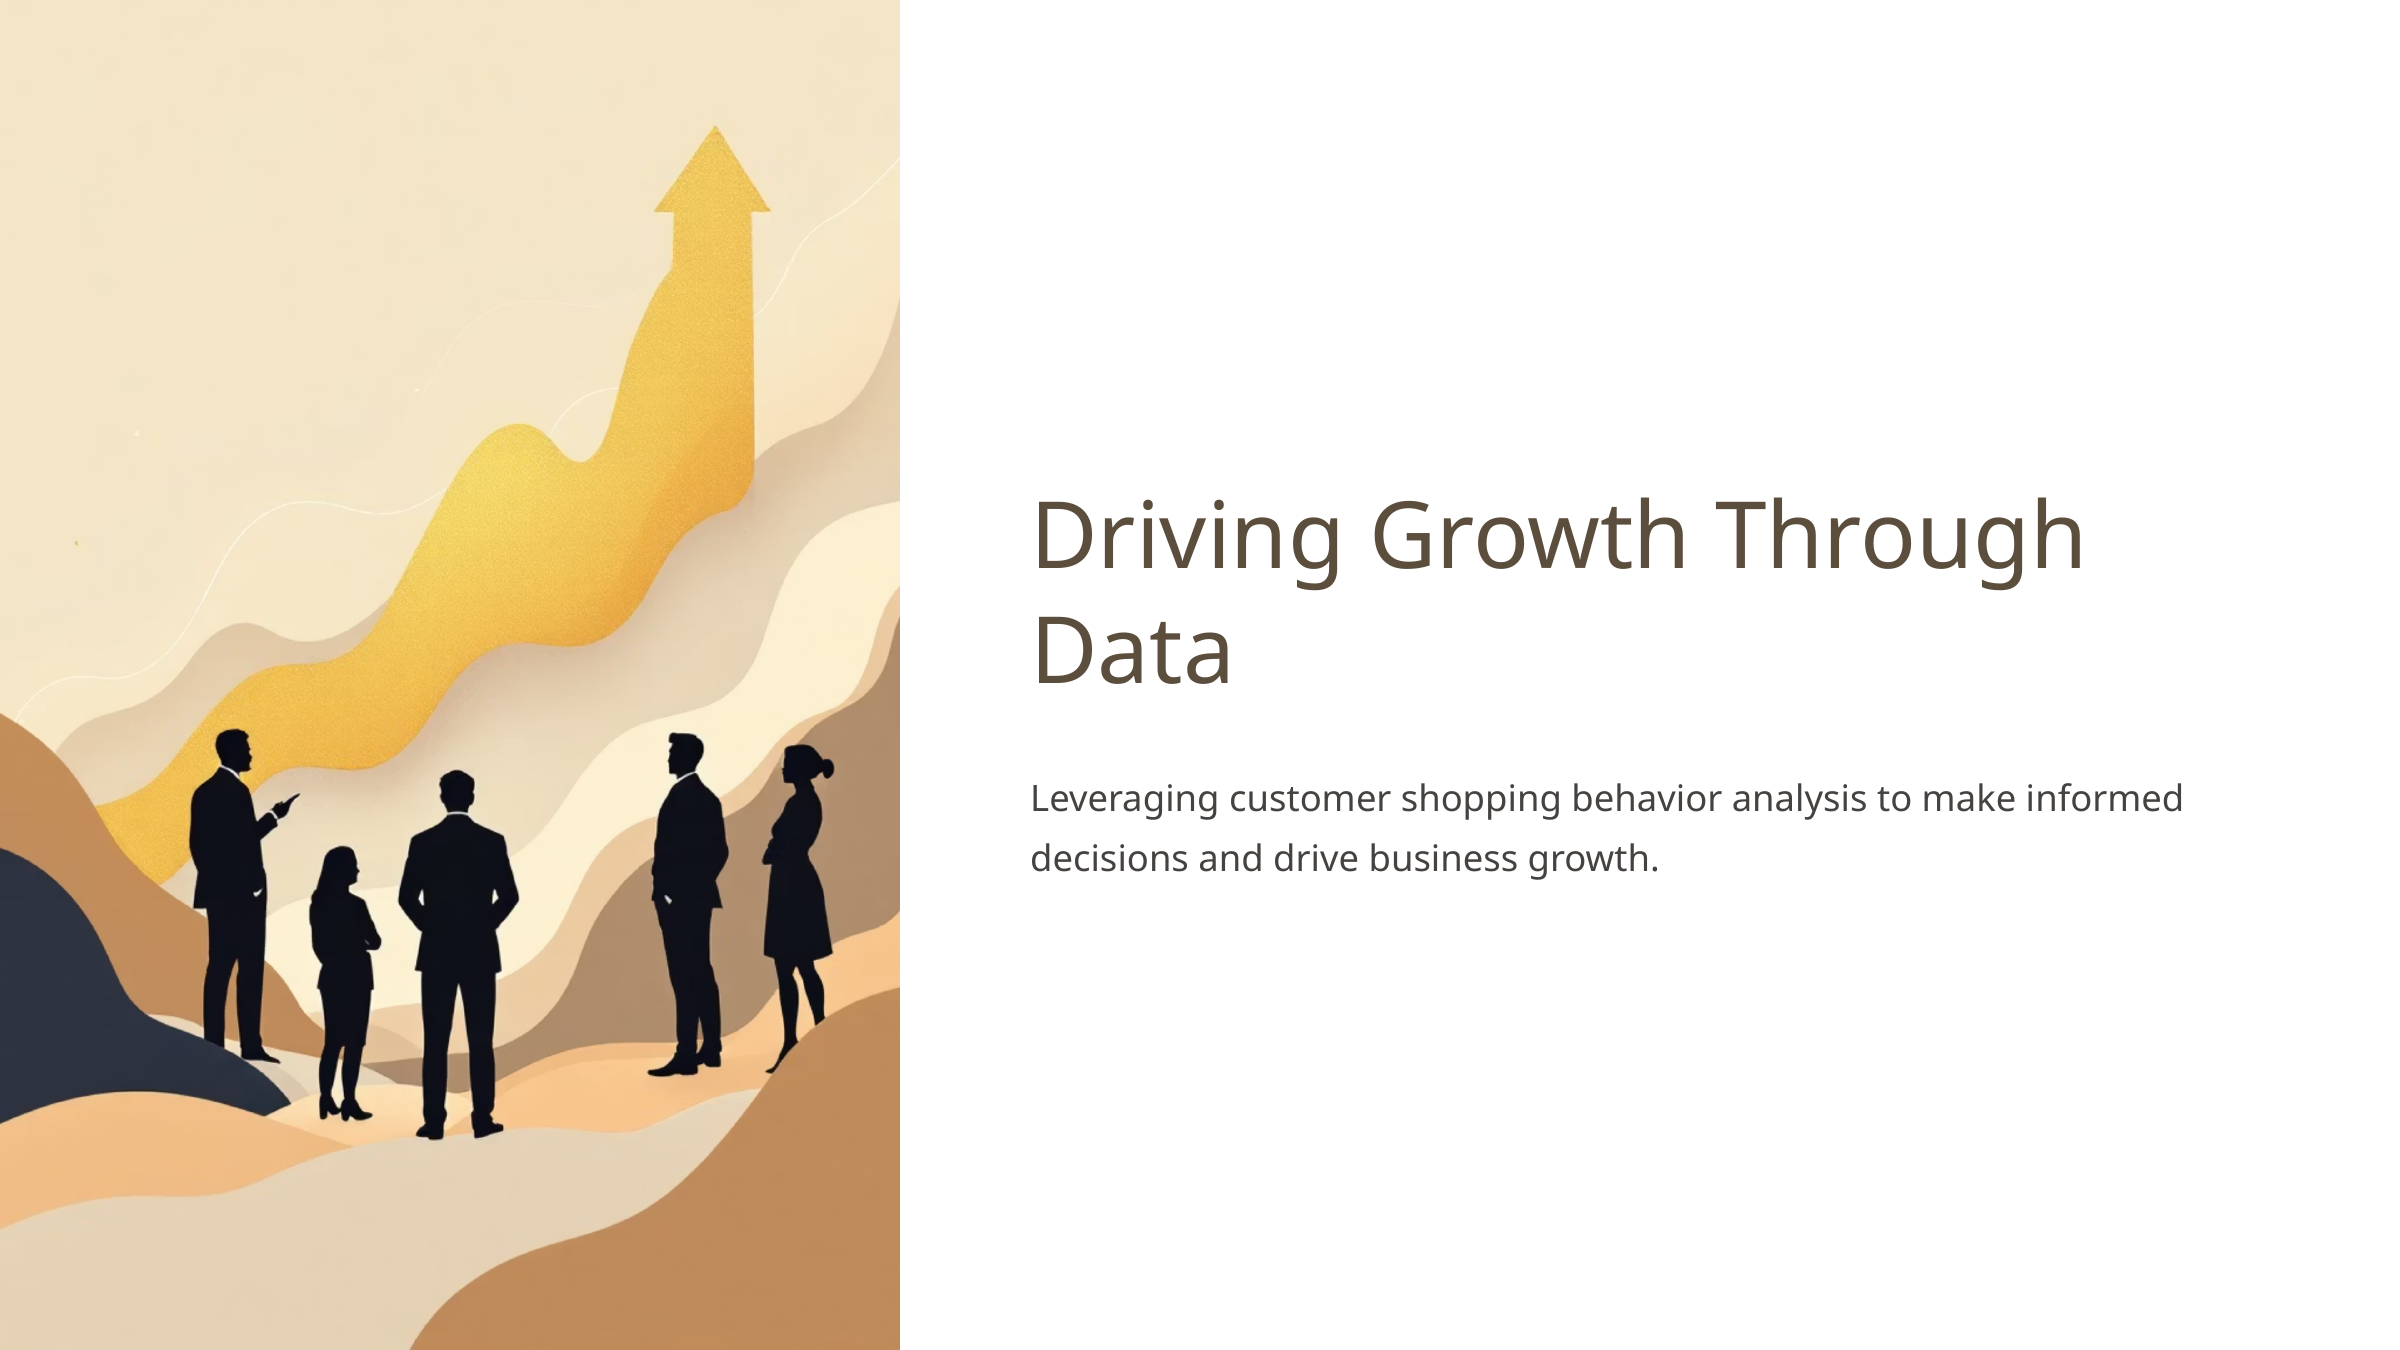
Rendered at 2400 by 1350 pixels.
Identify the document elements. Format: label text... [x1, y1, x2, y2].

picture [0, 0, 900, 1350]
text_box Leveraging customer shopping behavior analysis to make informed decisions and drive business growth. [1030, 759, 2270, 879]
text_box Driving Growth Through Data [1030, 471, 2270, 704]
